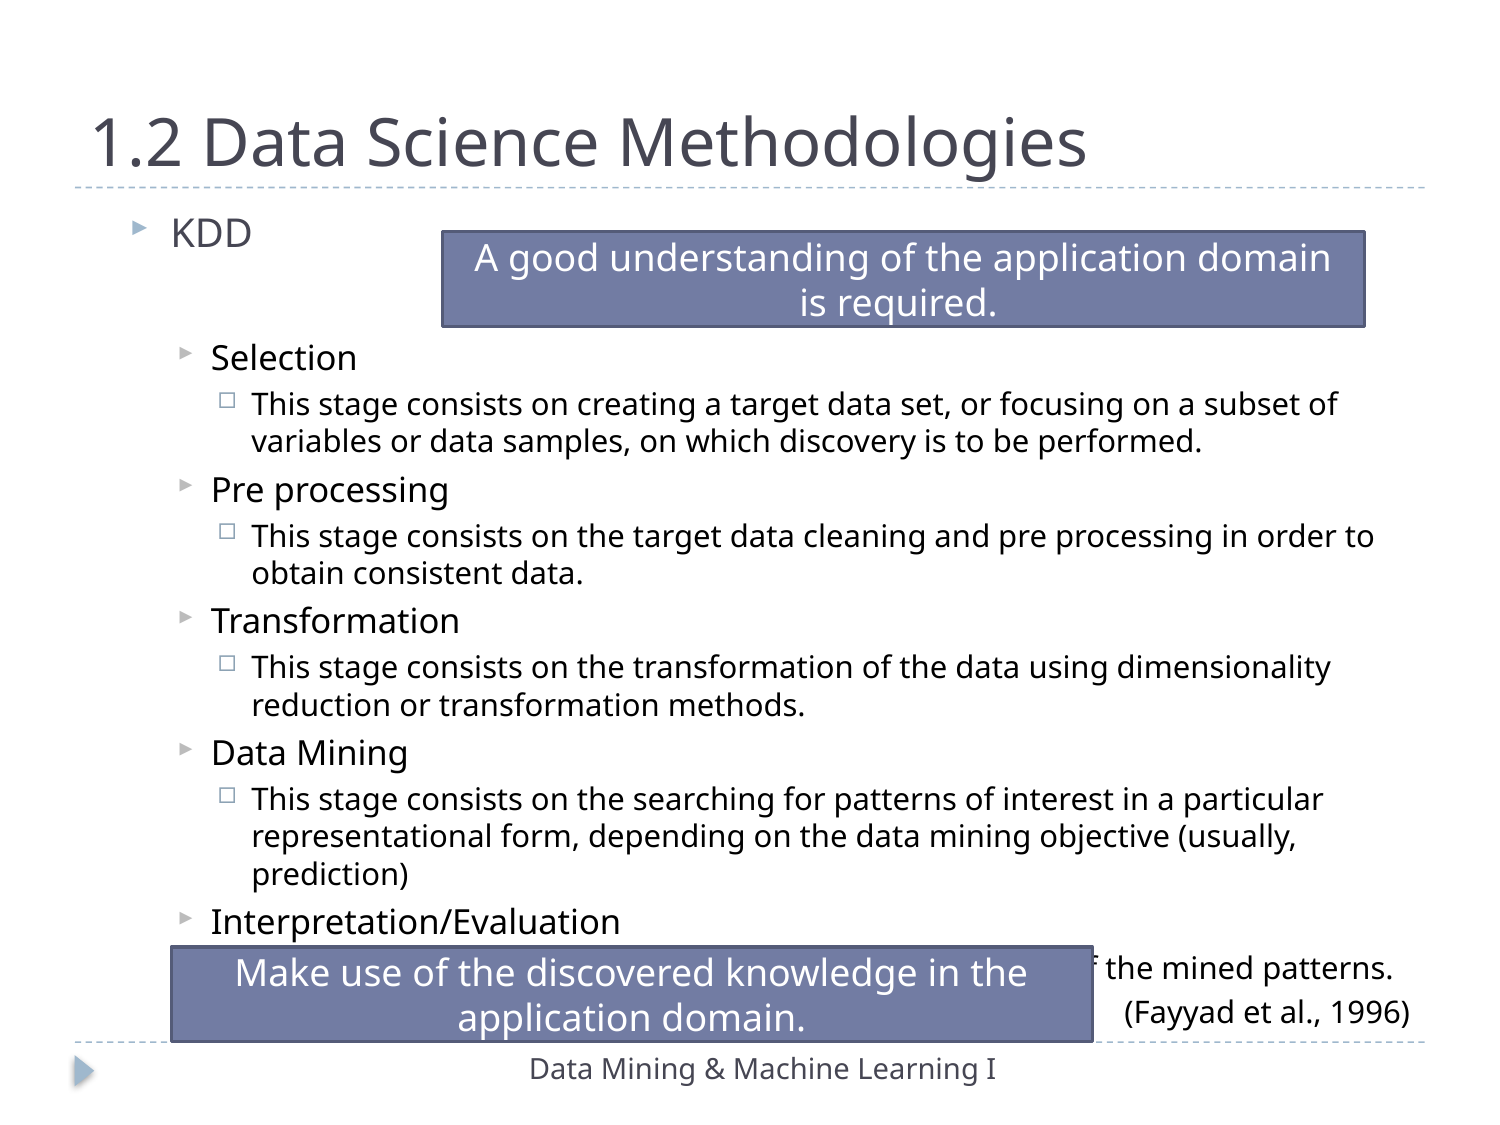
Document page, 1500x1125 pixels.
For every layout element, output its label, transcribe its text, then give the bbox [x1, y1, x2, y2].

footer Data Mining & Machine Learning I [475, 1043, 1051, 1103]
title 1.2 Data Science Methodologies [75, 24, 1425, 188]
list KDD Selection This stage consists on creating a target data set, or focusing on a subset of variables or data samples, on which discovery is to be performed. Pre processing This stage consists on the target data cleaning and pre processing in order to obtain consistent data. Transformation This stage consists on the transformation of the data using dimensionality reduction or transformation methods. Data Mining This stage consists on the searching for patterns of interest in a particular representational form, depending on the data mining objective (usually, prediction) Interpretation/Evaluation This stage consists on the interpretation and evaluation of the mined patterns. (Fayyad et al., 1996) [75, 200, 1425, 1043]
text_box A good understanding of the application domain is required. [441, 230, 1366, 328]
text_box Make use of the discovered knowledge in the application domain. [170, 945, 1094, 1043]
